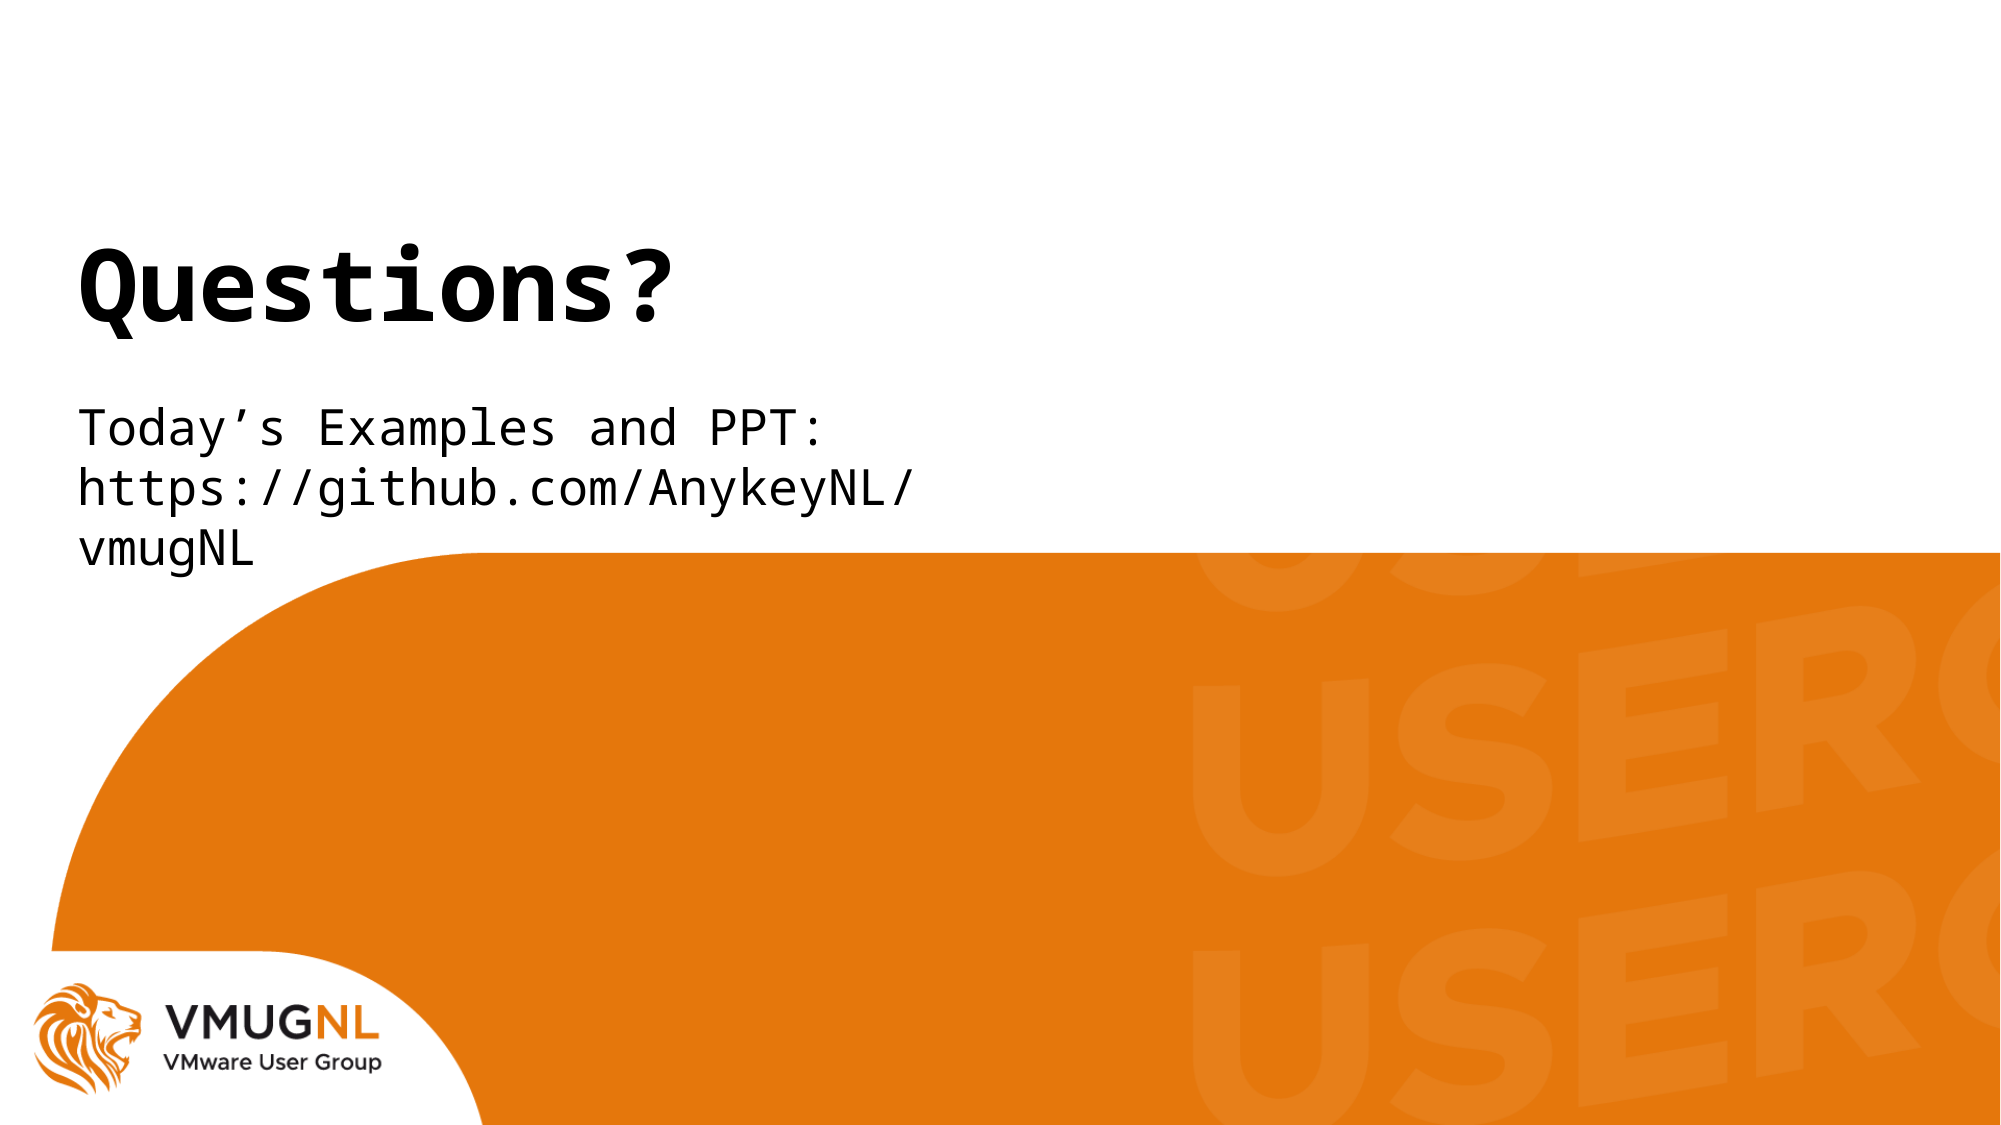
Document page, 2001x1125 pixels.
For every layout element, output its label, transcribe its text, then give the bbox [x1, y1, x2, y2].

title Questions? [63, 200, 1937, 351]
text_box Today’s Examples and PPT: https://github.com/AnykeyNL/vmugNL [63, 388, 1064, 584]
picture [0, 0, 2001, 1125]
